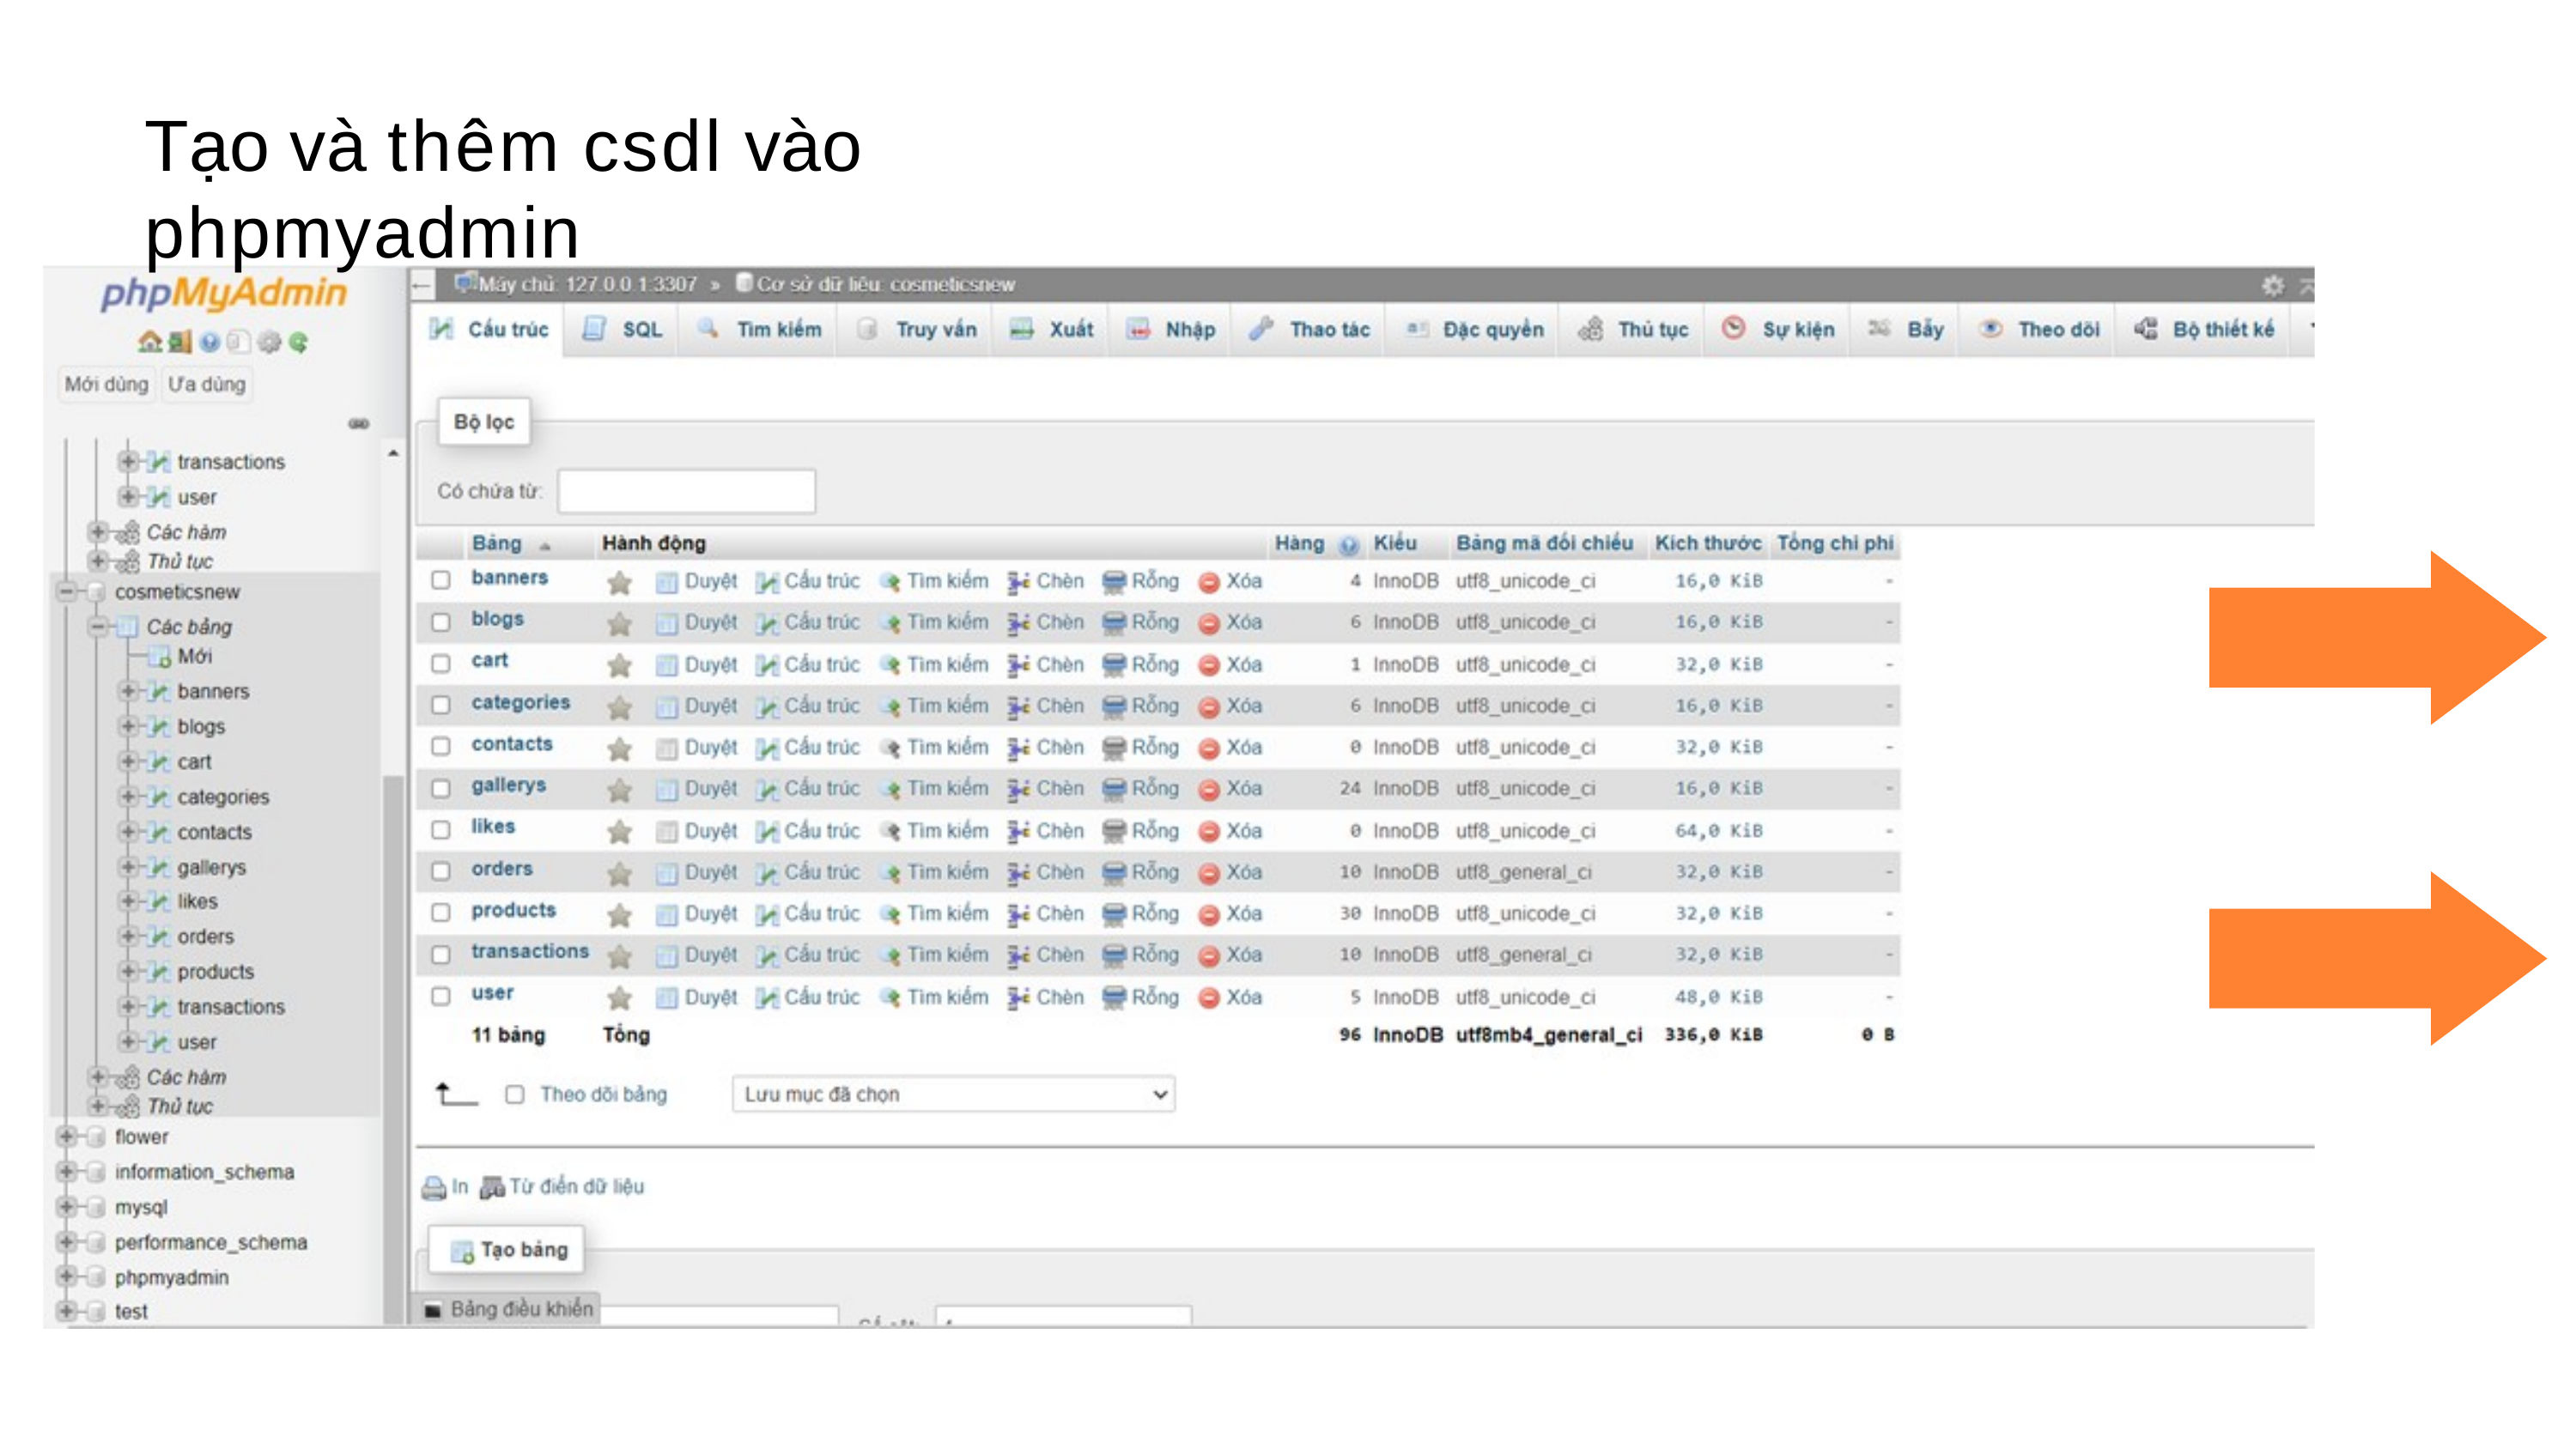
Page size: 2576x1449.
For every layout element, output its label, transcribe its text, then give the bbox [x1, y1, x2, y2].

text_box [43, 264, 2548, 1329]
title Tạo và thêm csdl vào phpmyadmin [143, 96, 1309, 261]
